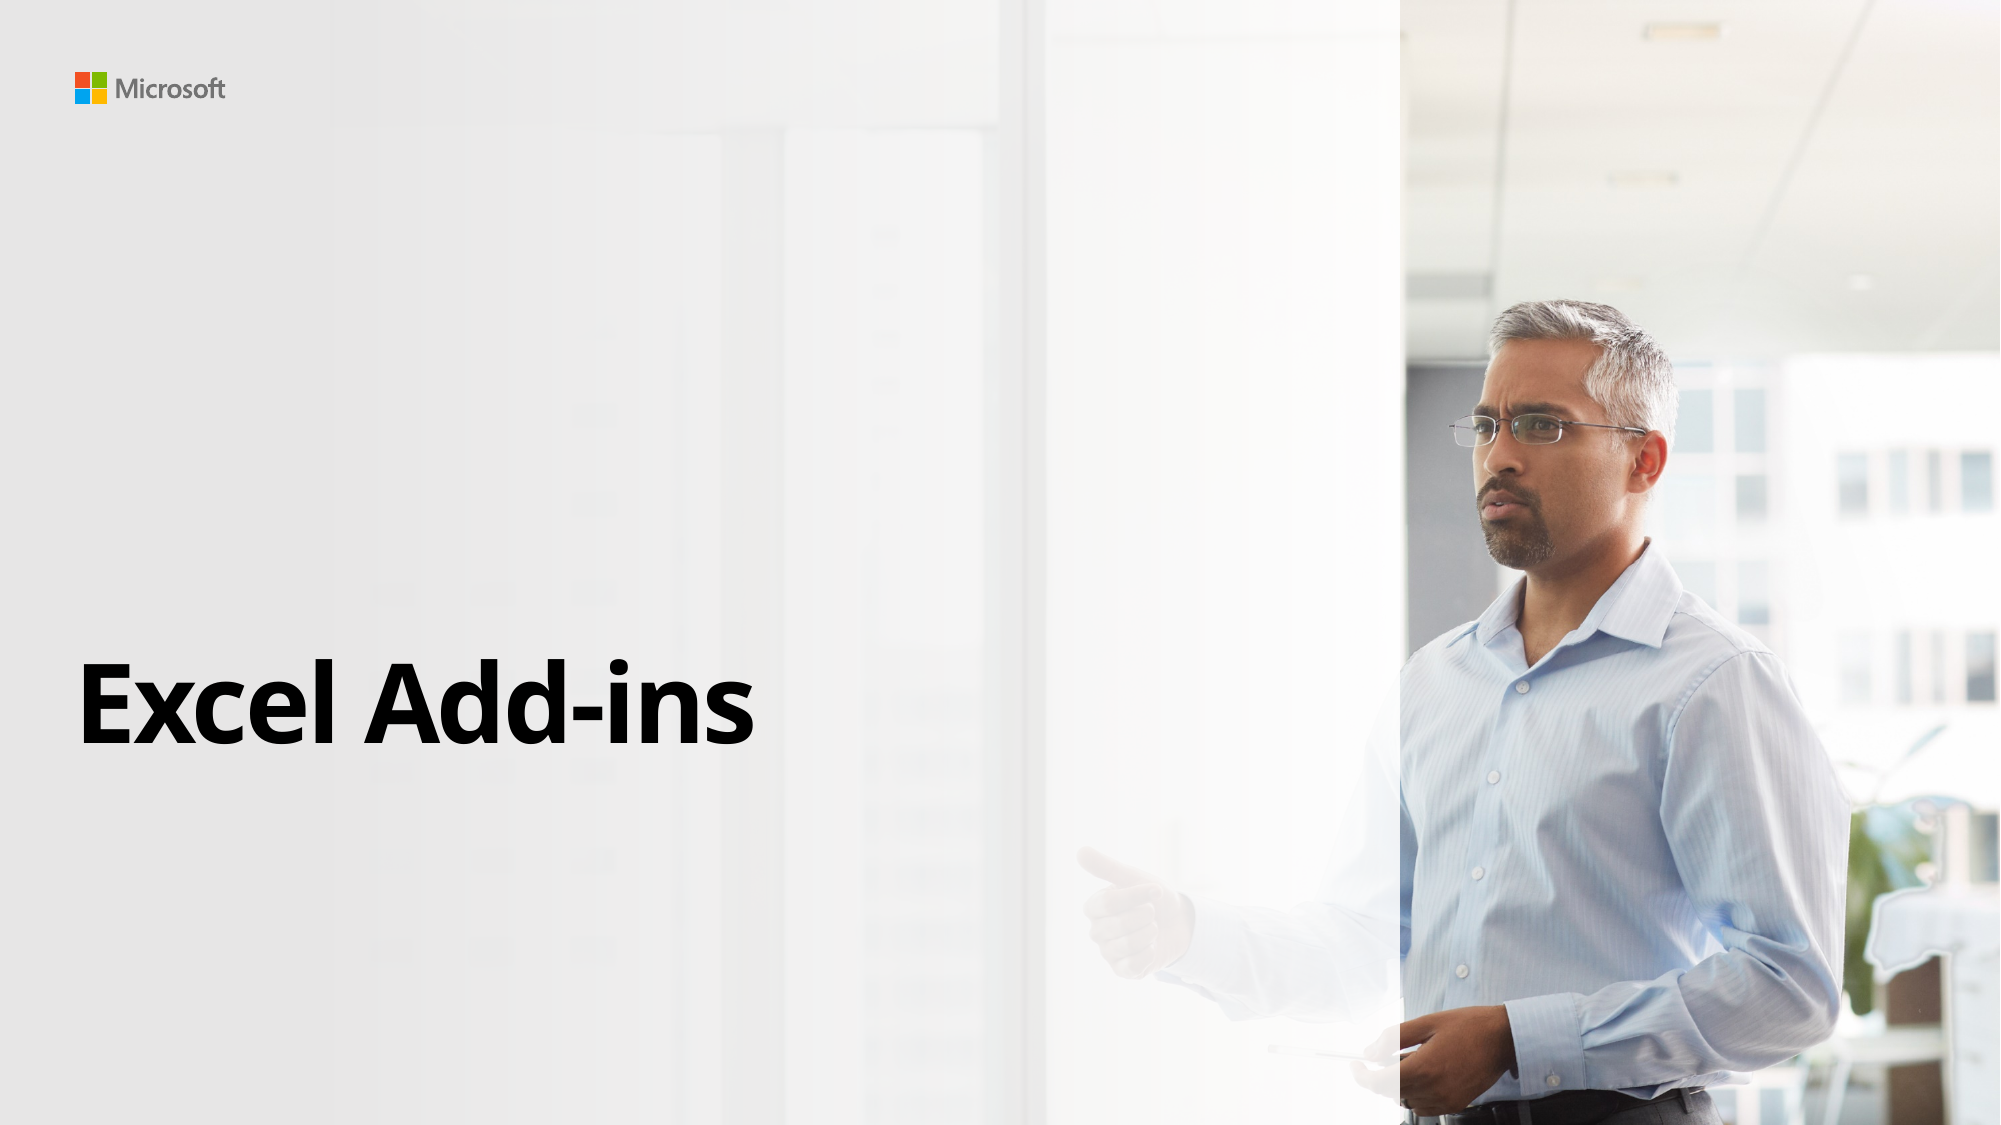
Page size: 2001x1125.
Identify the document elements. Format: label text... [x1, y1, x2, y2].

title Excel Add-ins [74, 488, 1399, 783]
picture [1400, 0, 2000, 1125]
